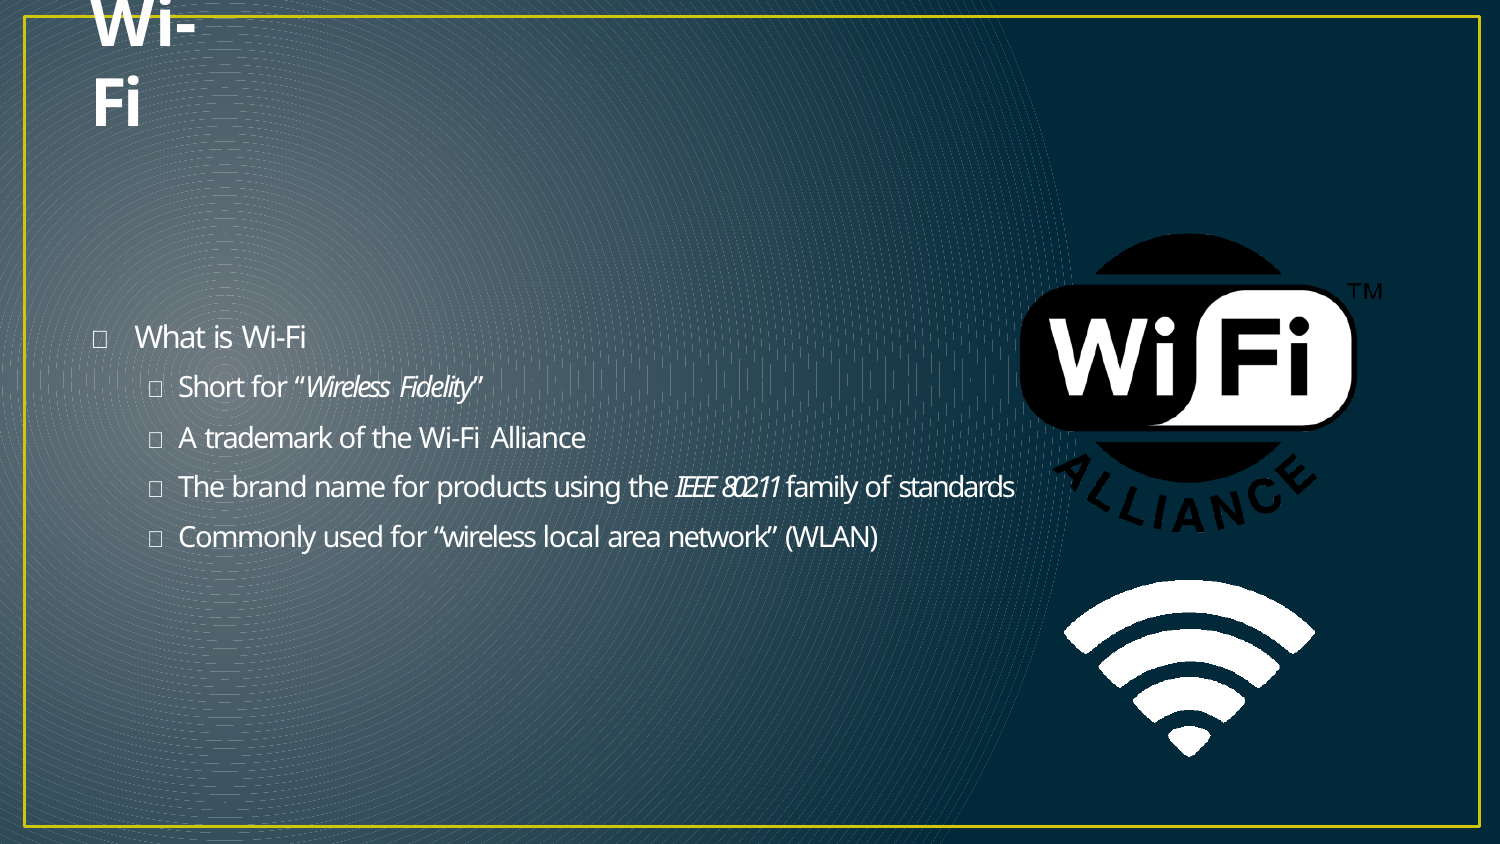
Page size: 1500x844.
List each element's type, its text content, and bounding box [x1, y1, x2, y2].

picture [1100, 630, 1279, 687]
picture [1169, 727, 1209, 756]
picture [1065, 581, 1314, 653]
text_box  What is Wi-Fi  Short for “Wireless Fidelity”  A trademark of the Wi-Fi Alliance  The brand name for products using the IEEE 802.11 family of standards  Commonly used for “wireless local area network” (WLAN) [89, 300, 962, 554]
title Wi-Fi [89, 0, 248, 140]
picture [1134, 678, 1244, 721]
text_box [962, 201, 1414, 587]
